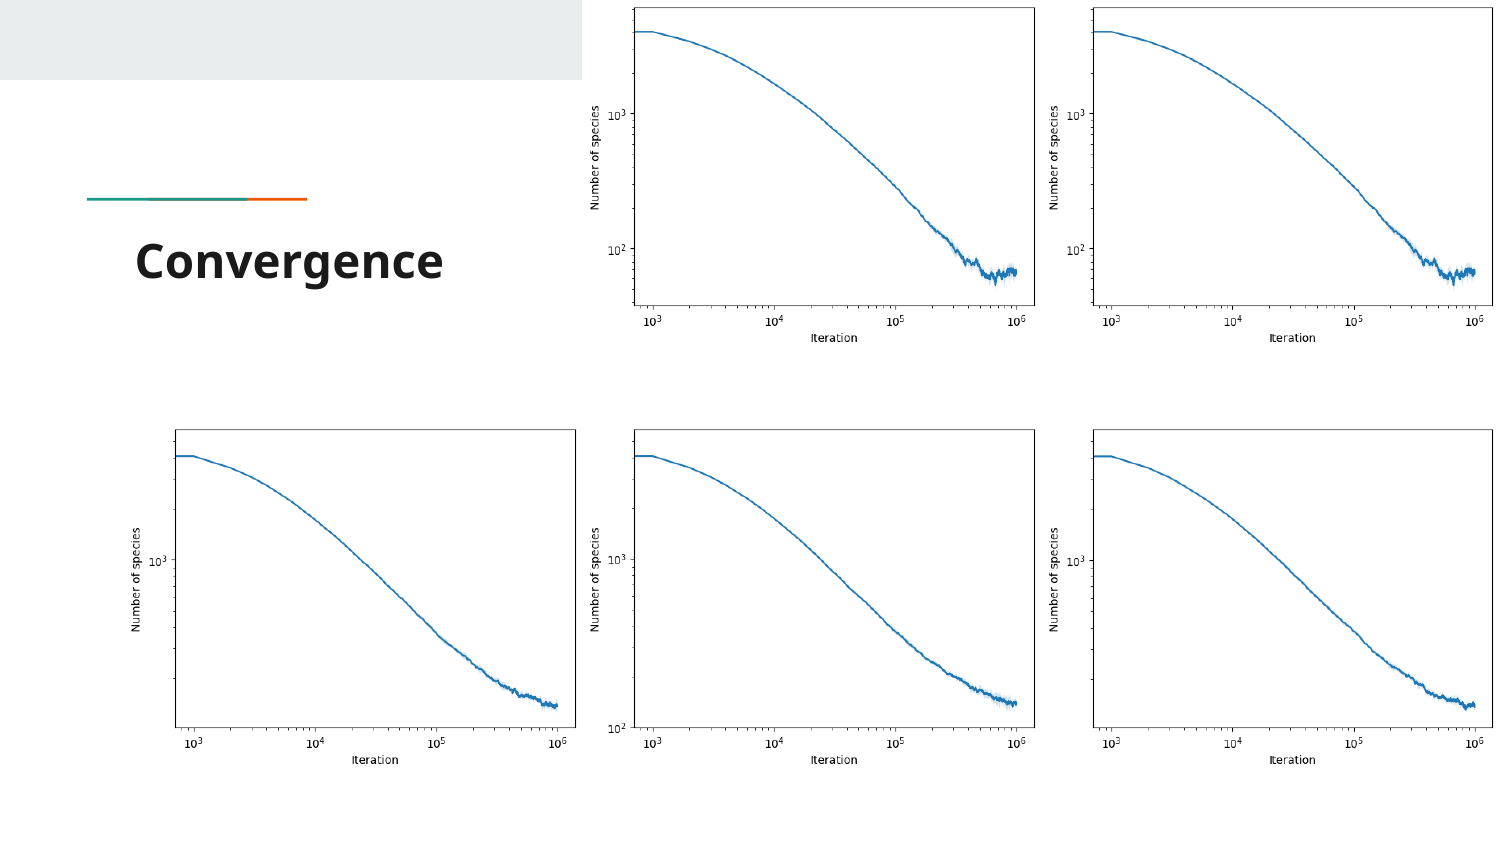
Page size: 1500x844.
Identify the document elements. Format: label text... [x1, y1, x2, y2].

picture [123, 421, 1500, 774]
title Convergence [119, 216, 576, 305]
picture [581, 0, 1500, 352]
